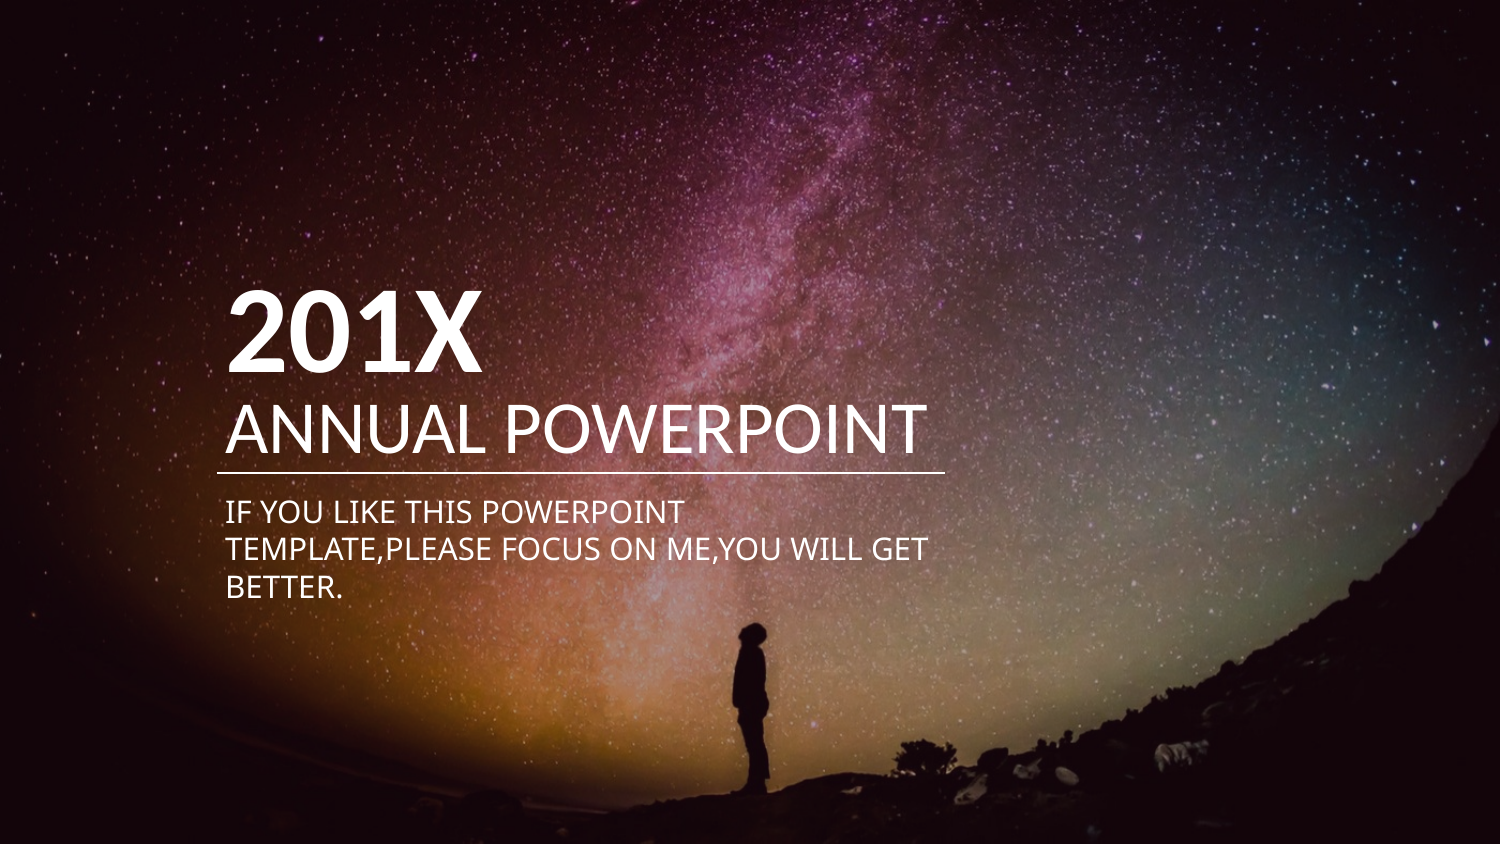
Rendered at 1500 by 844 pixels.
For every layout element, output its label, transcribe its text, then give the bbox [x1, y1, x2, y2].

text_box 201X [210, 240, 502, 406]
text_box ANNUAL POWERPOINT [210, 370, 1016, 476]
picture [0, 0, 1500, 844]
text_box IF YOU LIKE THIS POWERPOINT TEMPLATE,PLEASE FOCUS ON ME,YOU WILL GET BETTER. [210, 484, 965, 612]
